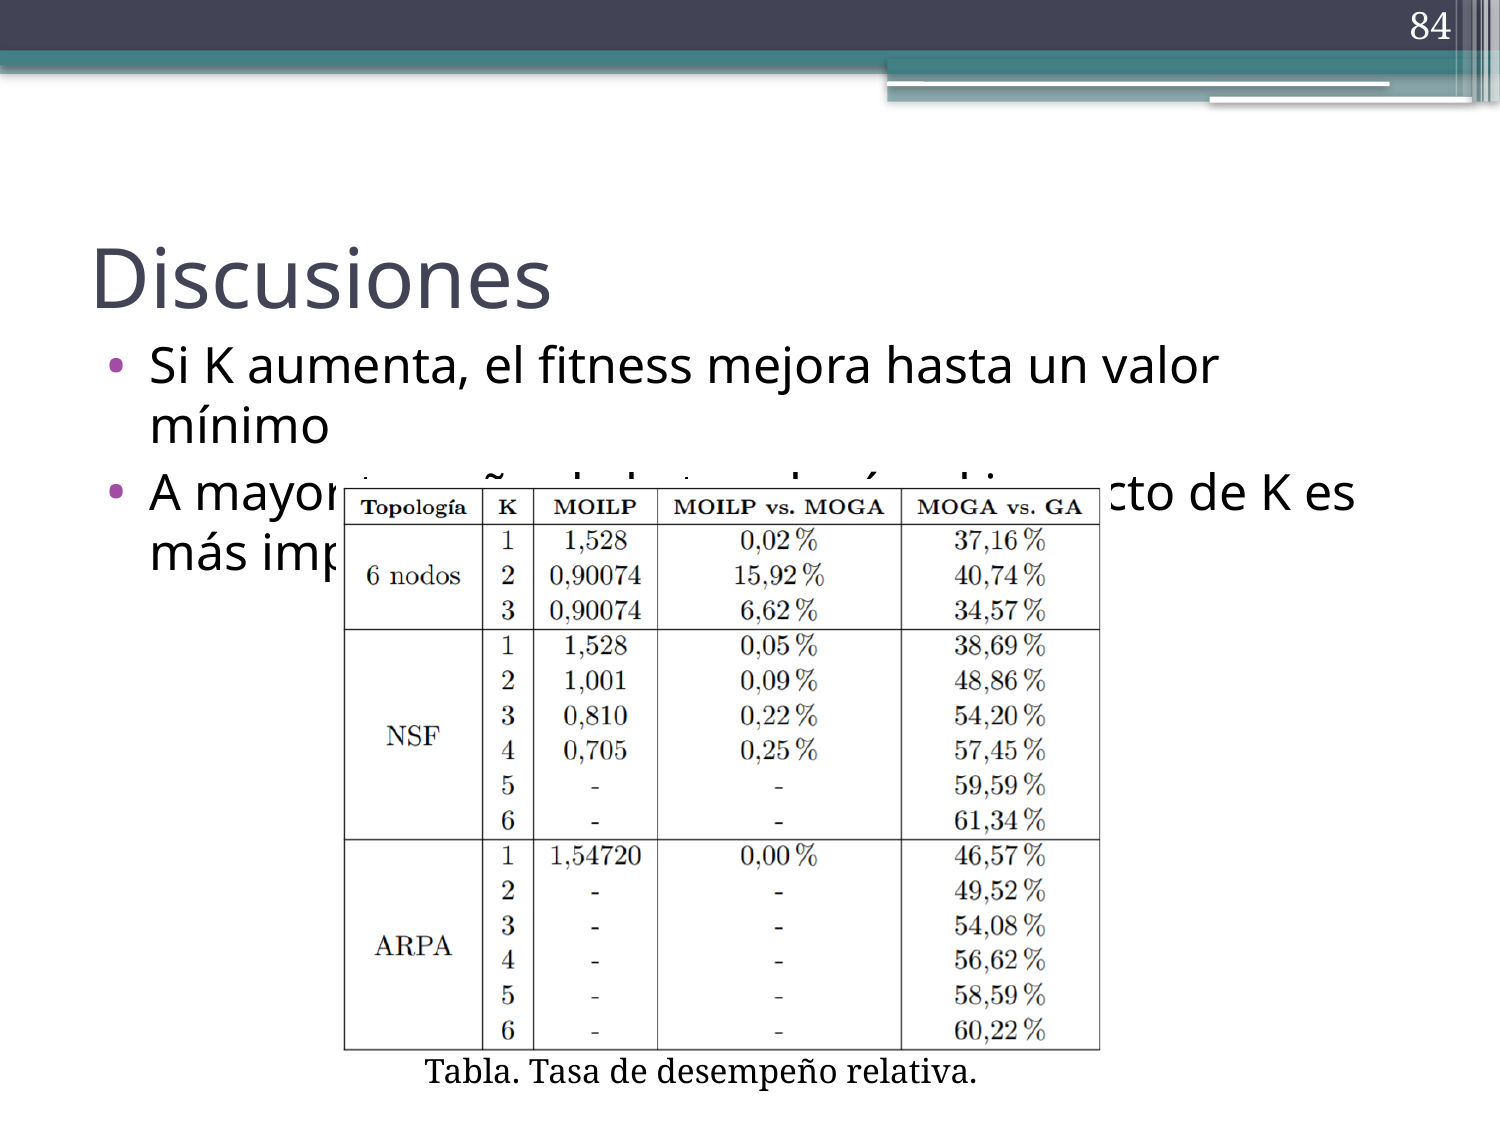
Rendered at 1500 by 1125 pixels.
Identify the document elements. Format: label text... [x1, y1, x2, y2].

title Discusiones [75, 187, 1425, 326]
list Si K aumenta, el fitness mejora hasta un valor mínimo A mayor tamaño de la topología, el impacto de K es más importante [75, 326, 1425, 1036]
picture [336, 479, 1111, 1058]
text_box Tabla. Tasa de desempeño relativa. [409, 1067, 994, 1098]
slide_number 84 [1341, 0, 1466, 61]
